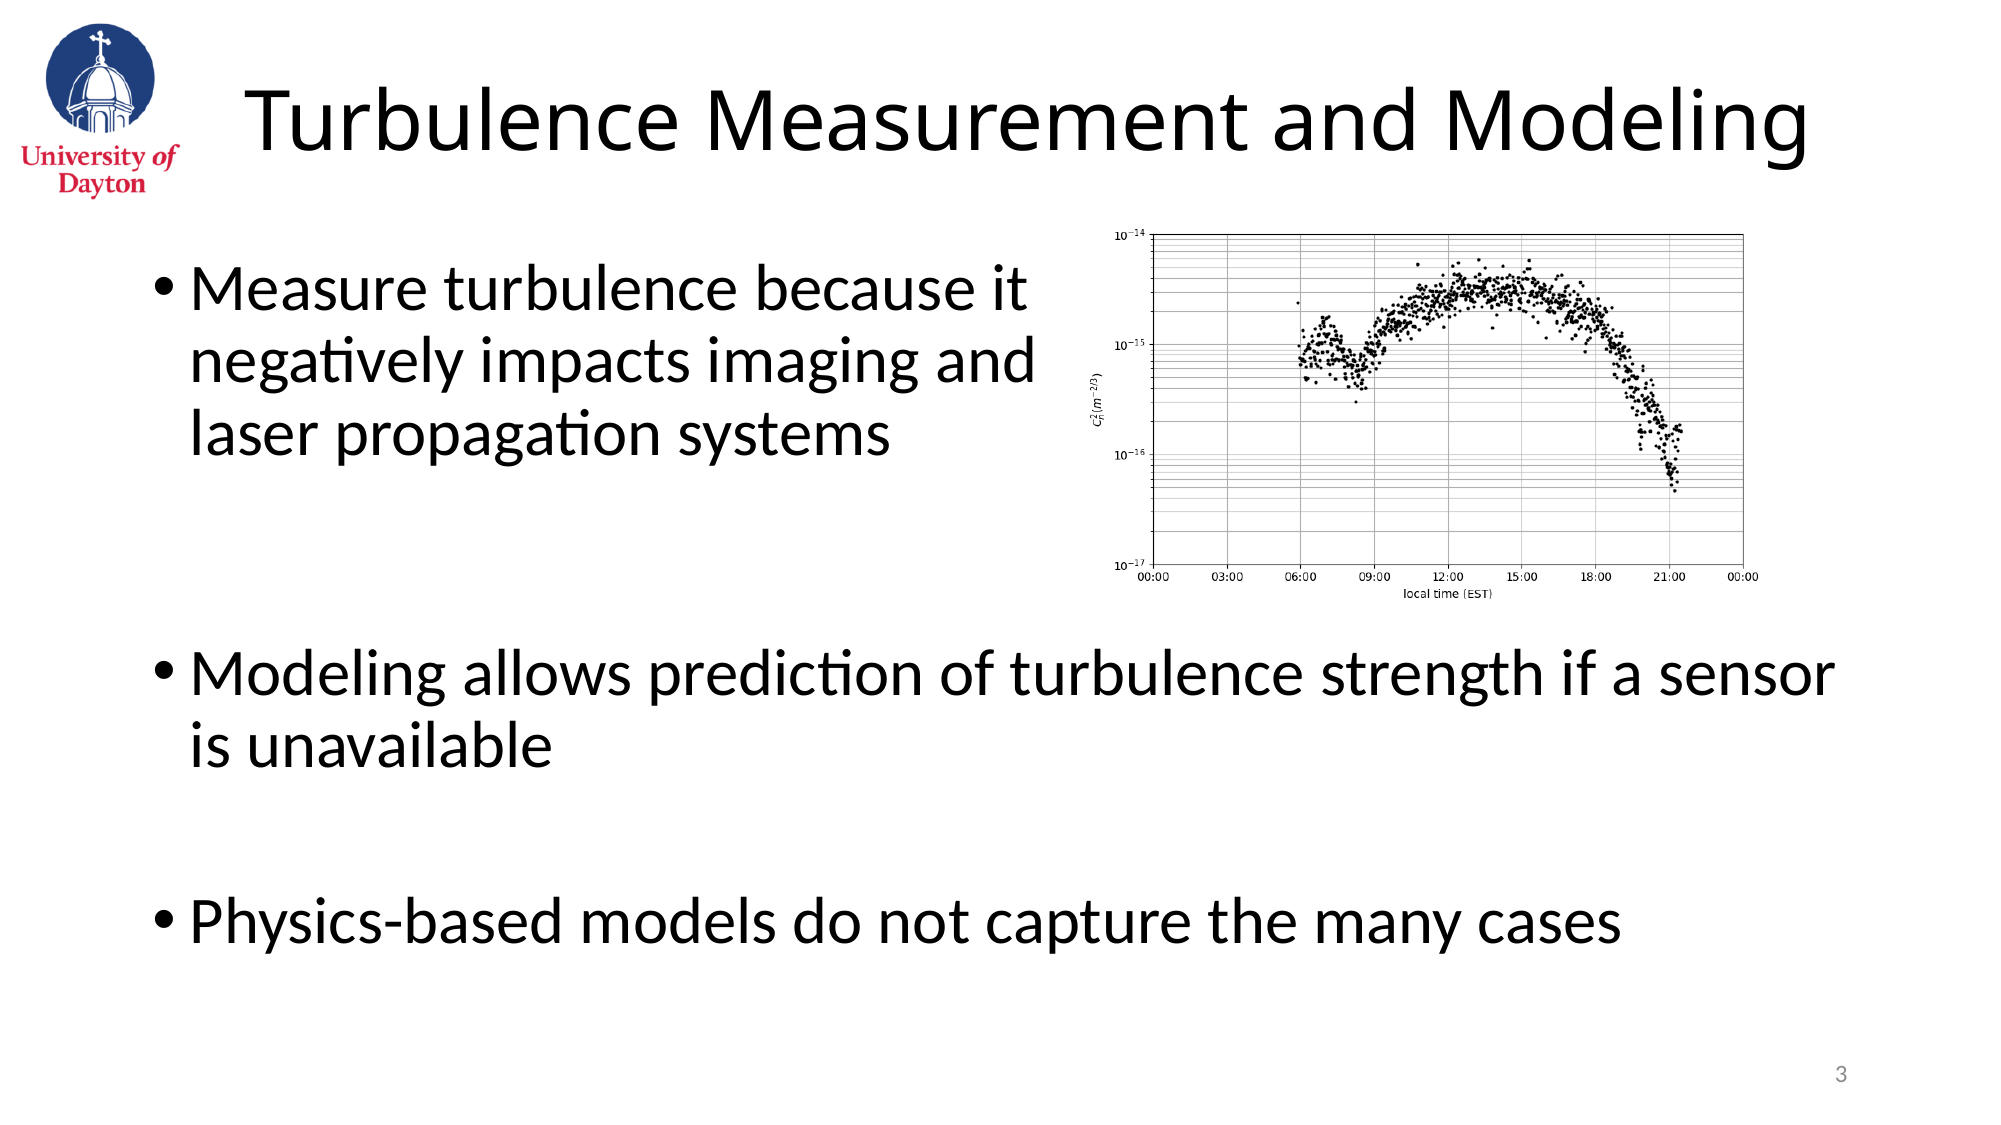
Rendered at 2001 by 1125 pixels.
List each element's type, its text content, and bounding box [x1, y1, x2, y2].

list Modeling allows prediction of turbulence strength if a sensor is unavailable Physics-based models do not capture the many cases [137, 630, 1863, 1014]
slide_number 2 [1412, 1042, 1863, 1103]
text_box Measure turbulence because it negatively impacts imaging and laser propagation systems [137, 245, 1076, 604]
picture [1086, 225, 1759, 601]
title Turbulence Measurement and Modeling [195, 48, 1863, 200]
